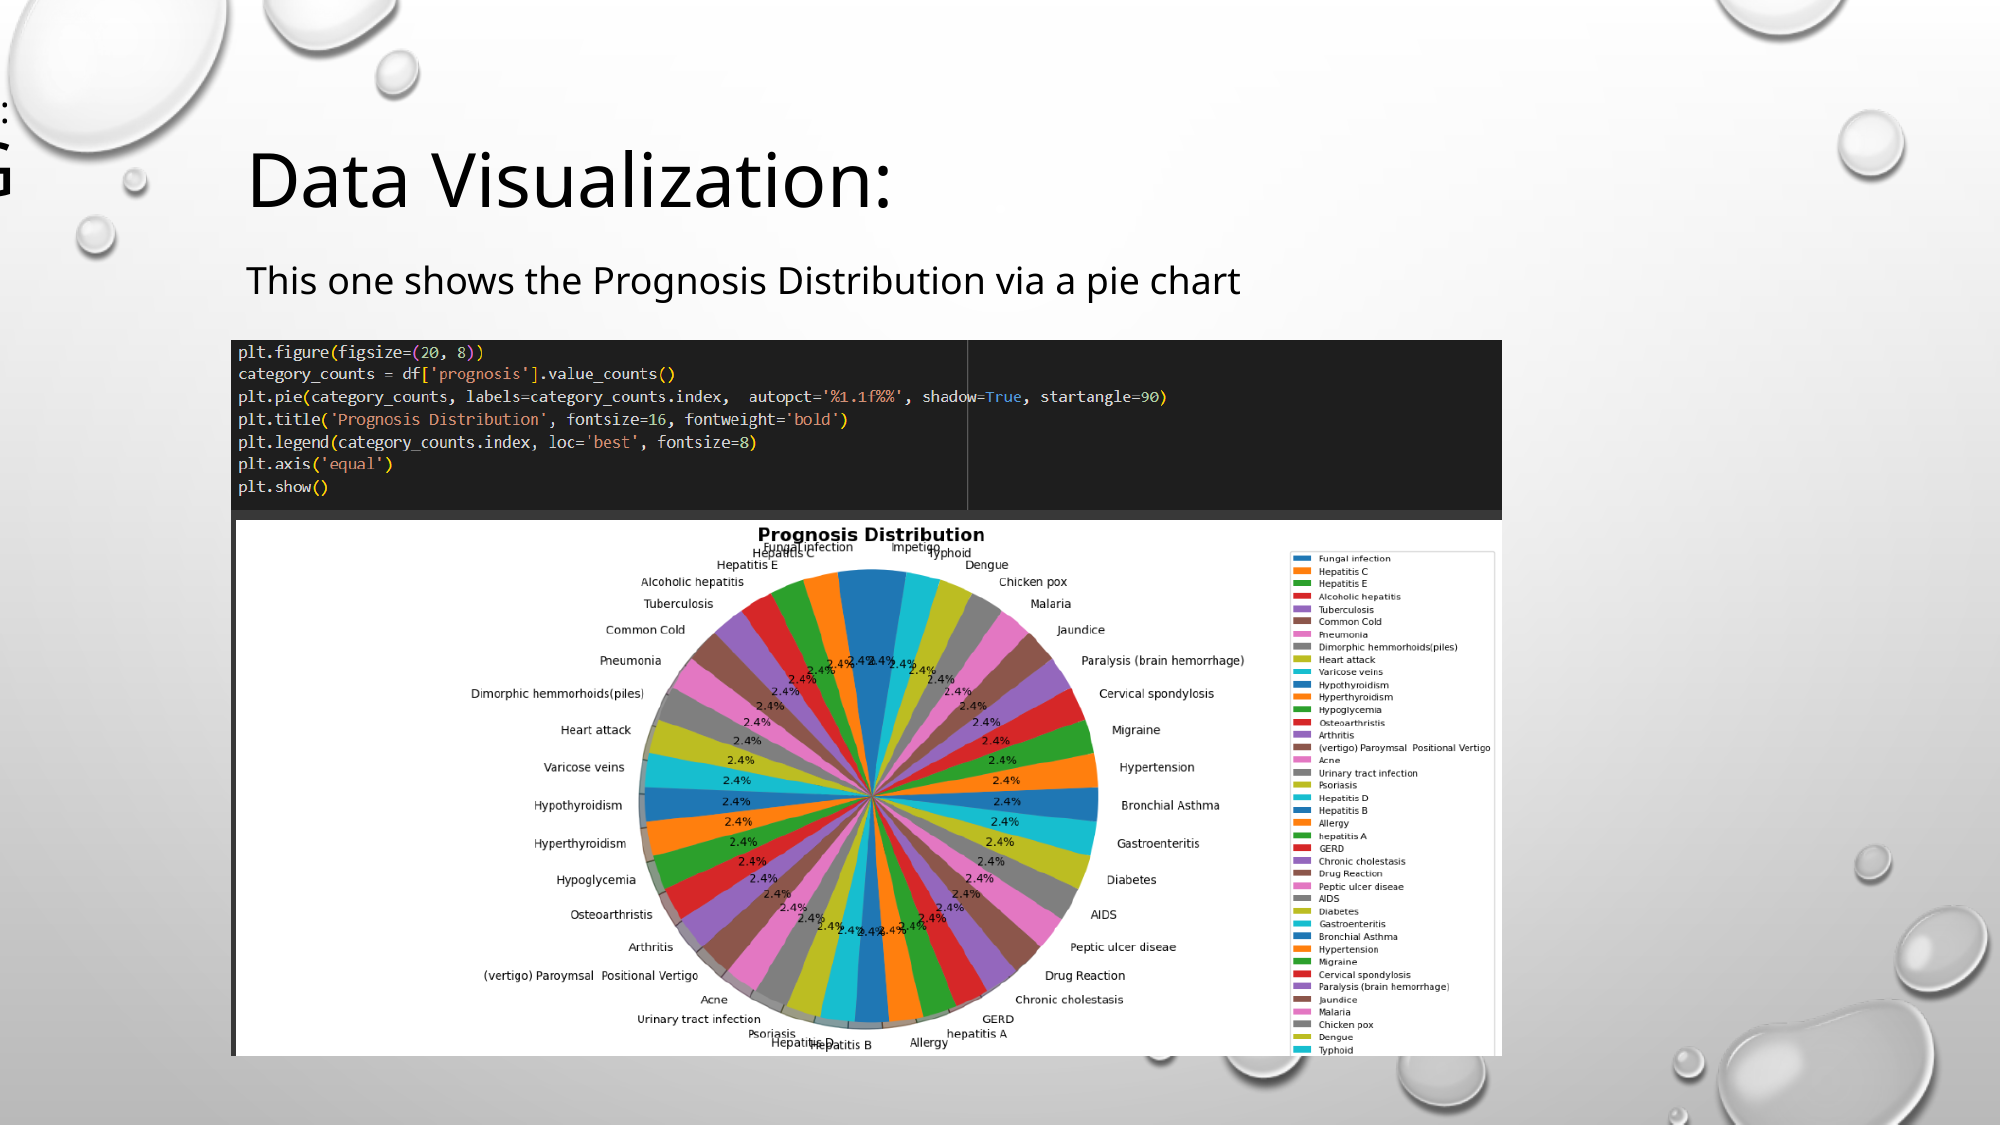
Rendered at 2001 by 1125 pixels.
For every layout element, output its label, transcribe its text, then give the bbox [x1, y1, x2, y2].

picture [0, 0, 2000, 1125]
text_box Here we show the data correlation: [0, 78, 884, 139]
text_box Data collection and pre-processing [0, 139, 132, 277]
text_box Data Visualization: [231, 124, 1785, 230]
text_box This one shows the Prognosis Distribution via a pie chart [231, 249, 1735, 310]
